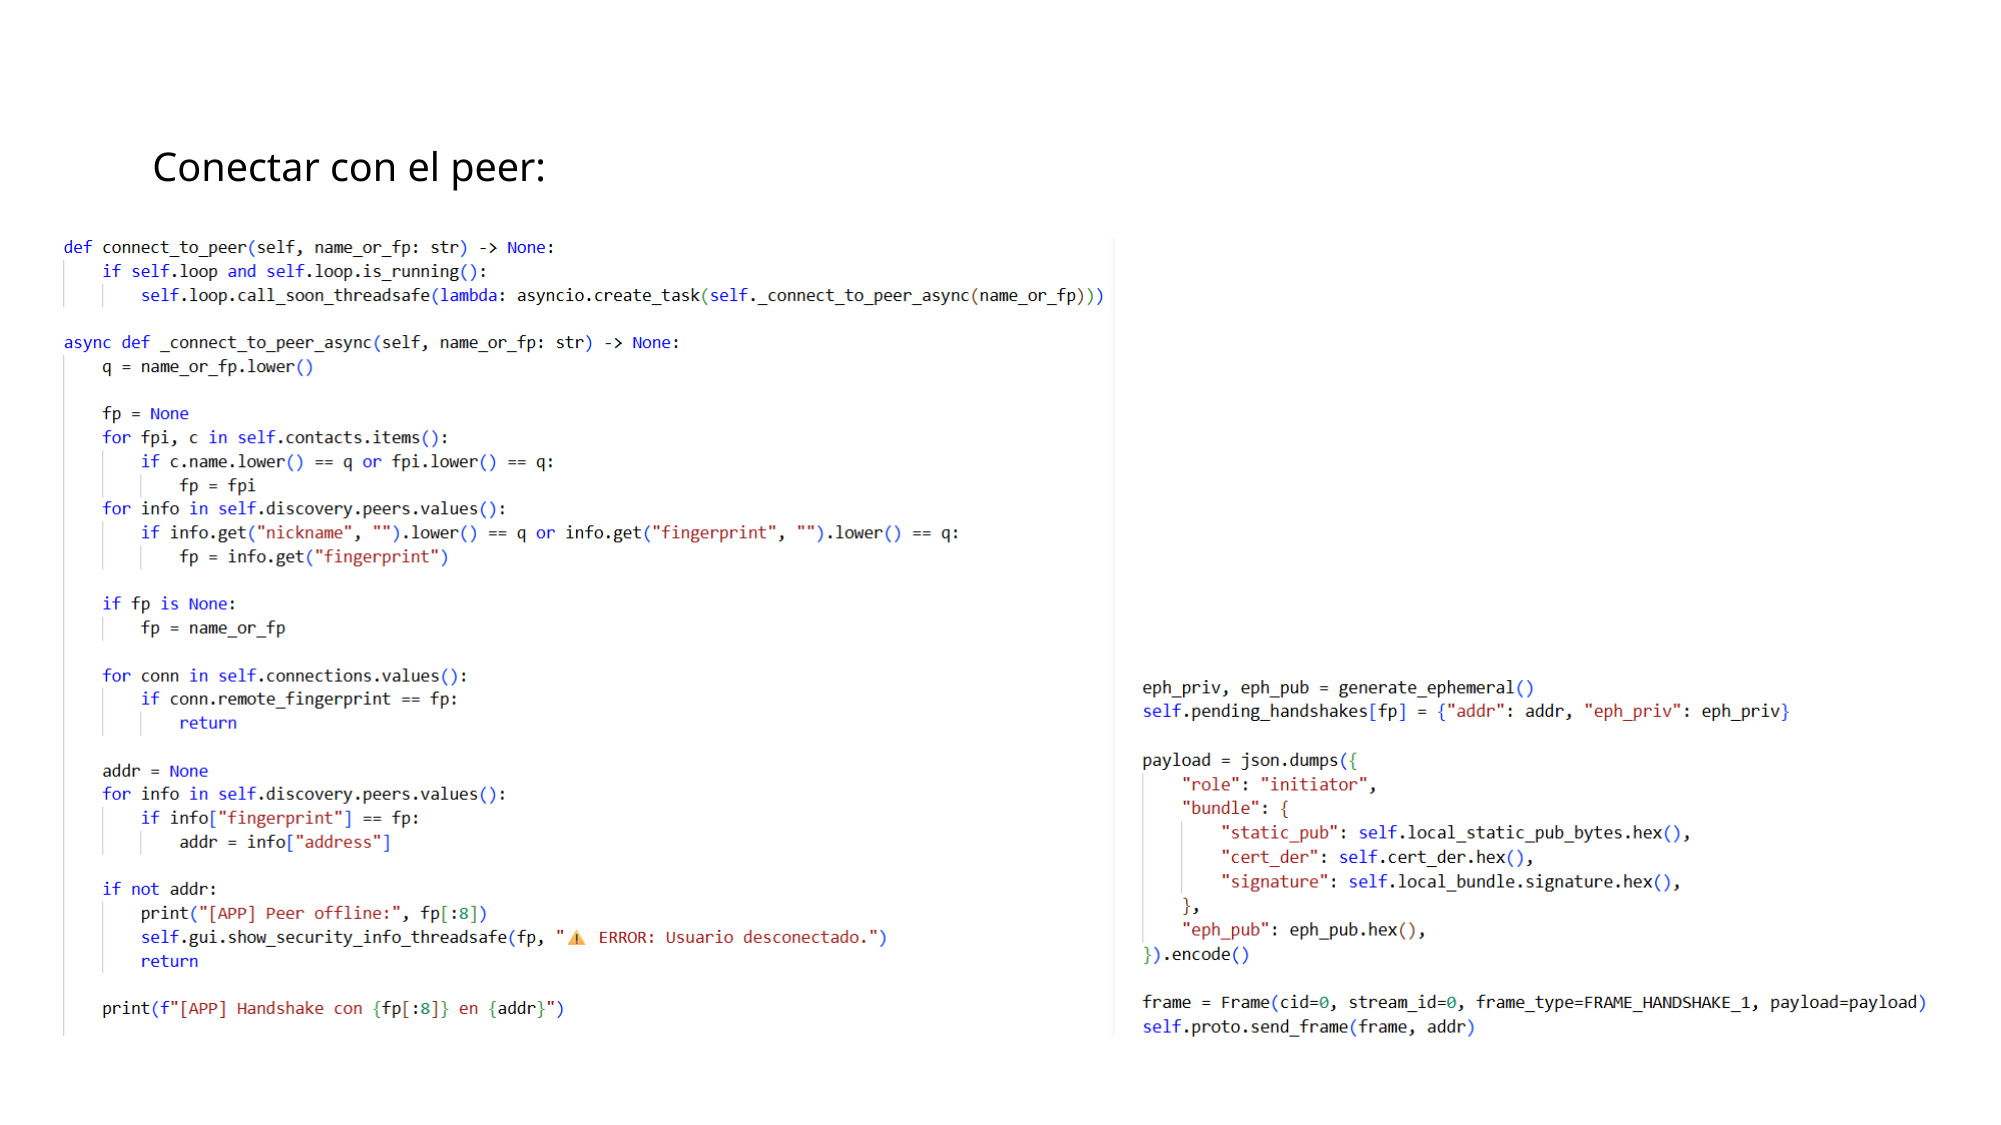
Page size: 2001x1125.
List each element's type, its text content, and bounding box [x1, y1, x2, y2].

picture [1129, 675, 1966, 1053]
title Conectar con el peer: [137, 59, 1863, 278]
picture [55, 237, 1115, 1037]
